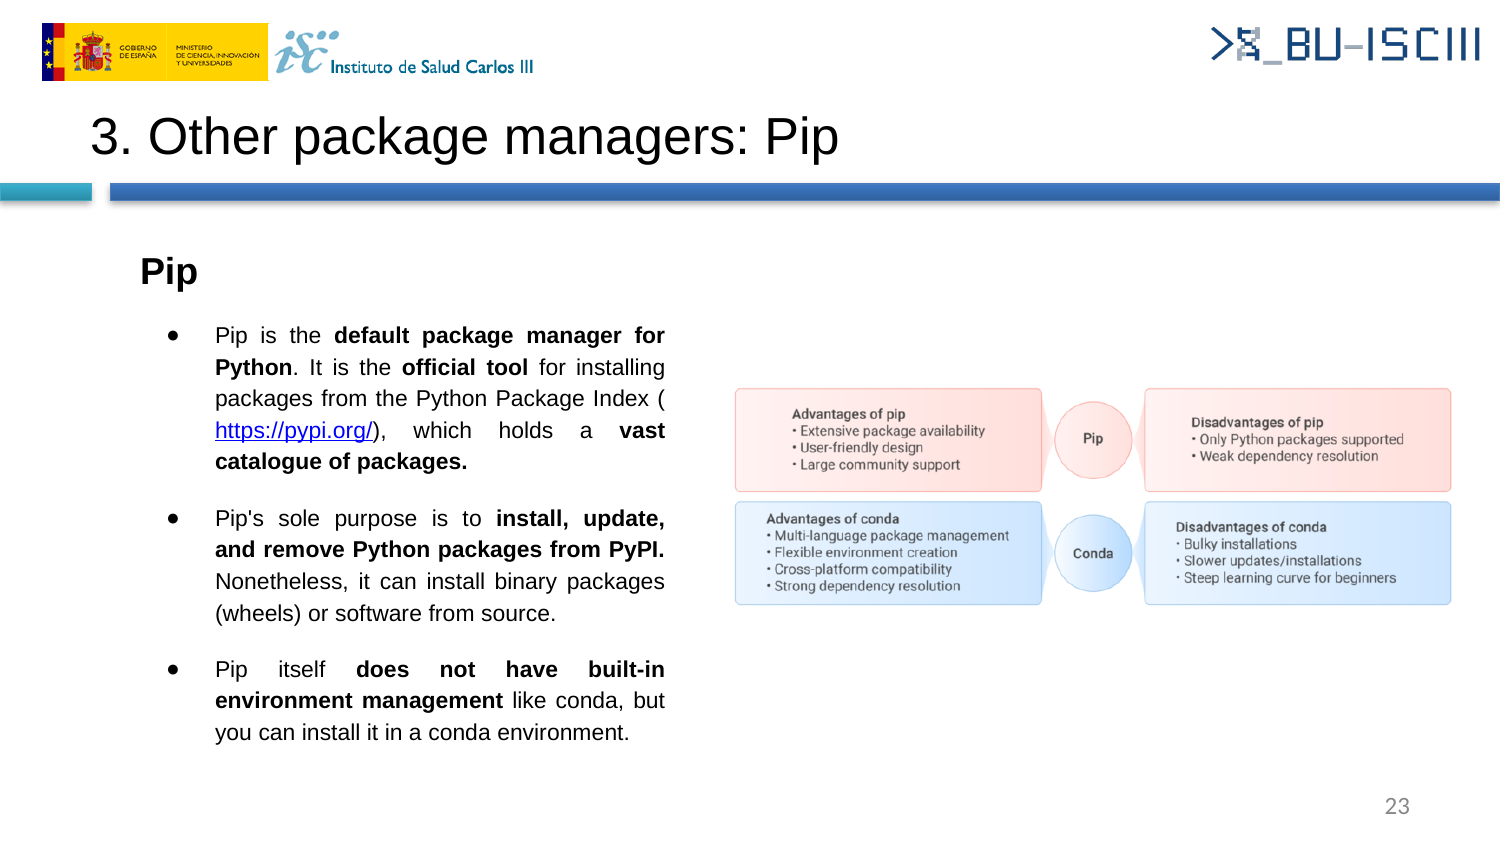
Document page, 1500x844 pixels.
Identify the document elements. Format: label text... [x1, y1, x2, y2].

text_box Pip Pip is the default package manager for Python. It is the official tool for installing packages from the Python Package Index (https://pypi.org/), which holds a vast catalogue of packages. Pip's sole purpose is to install, update, and remove Python packages from PyPI. Nonetheless, it can install binary packages (wheels) or software from source. Pip itself does not have built-in environment management like conda, but you can install it in a conda environment. [125, 225, 681, 761]
picture [42, 23, 593, 81]
picture [724, 383, 1462, 616]
picture [1201, 0, 1492, 85]
title 3. Other package managers: Pip [75, 85, 1425, 183]
slide_number ‹#› [1074, 782, 1425, 827]
